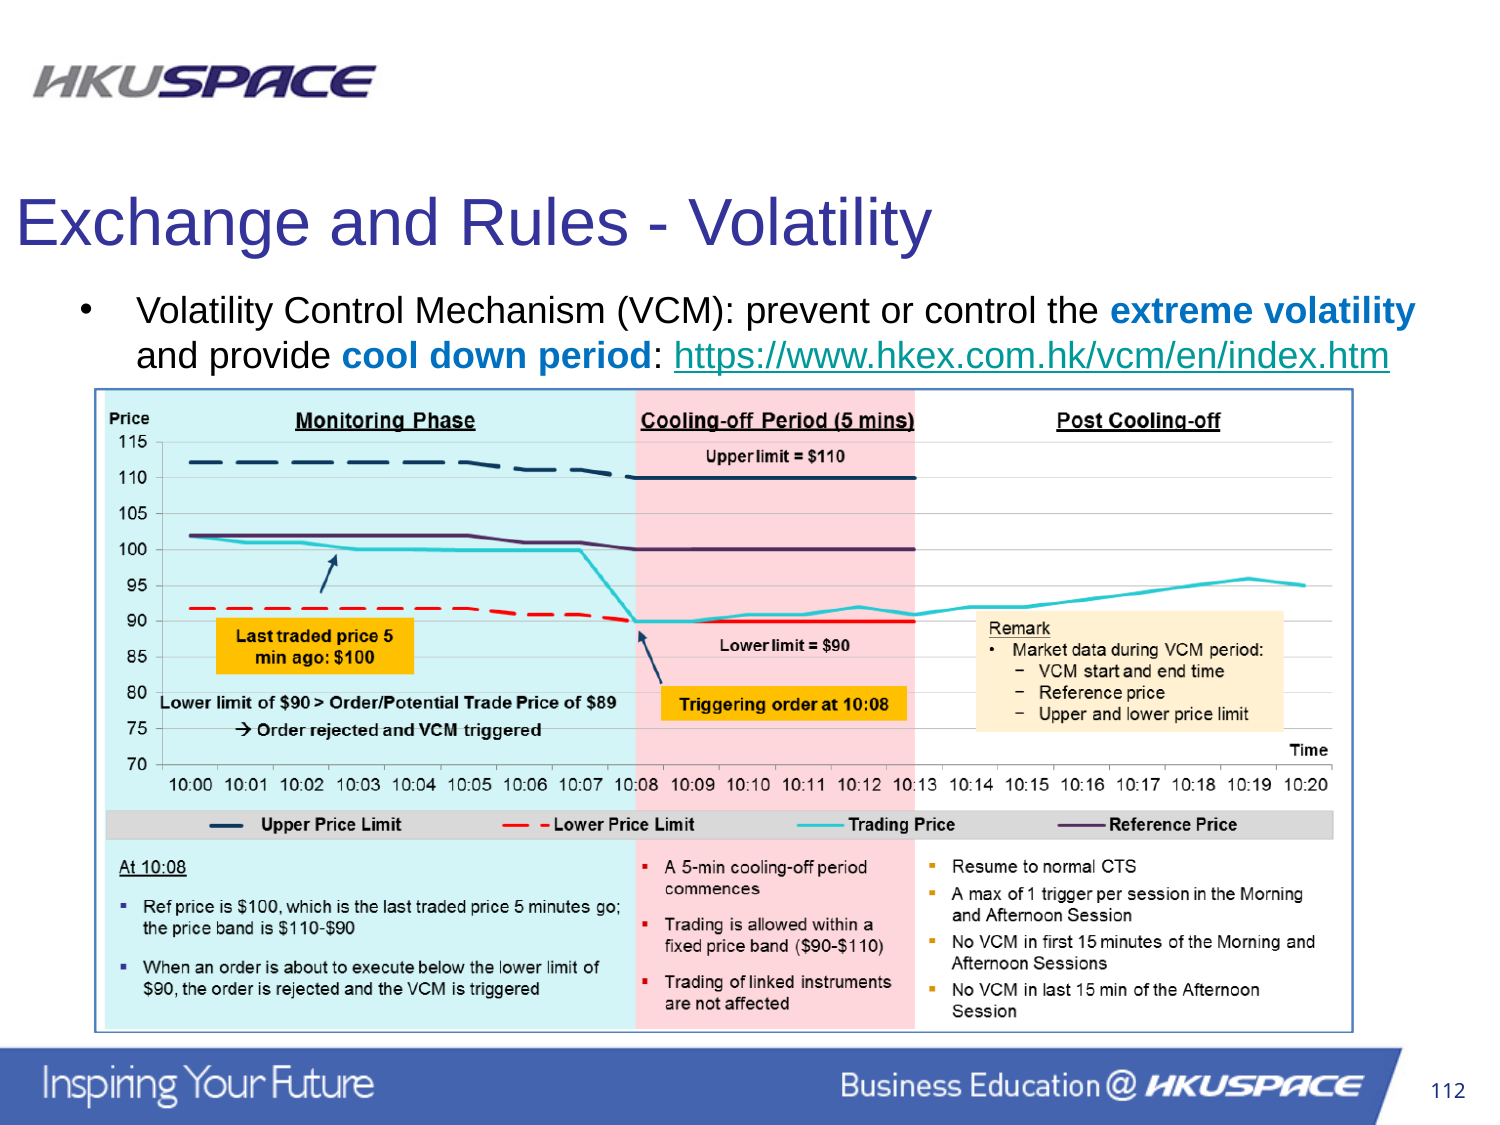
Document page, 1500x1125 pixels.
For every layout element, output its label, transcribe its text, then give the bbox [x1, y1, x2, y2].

picture [0, 0, 1500, 1125]
text_box Volatility Control Mechanism (VCM): prevent or control the extreme volatility and provide cool down period: https://www.hkex.com.hk/vcm/en/index.htm [64, 278, 1483, 1047]
slide_number 112 [1415, 1070, 1499, 1125]
title Exchange and Rules - Volatility [0, 101, 1325, 266]
